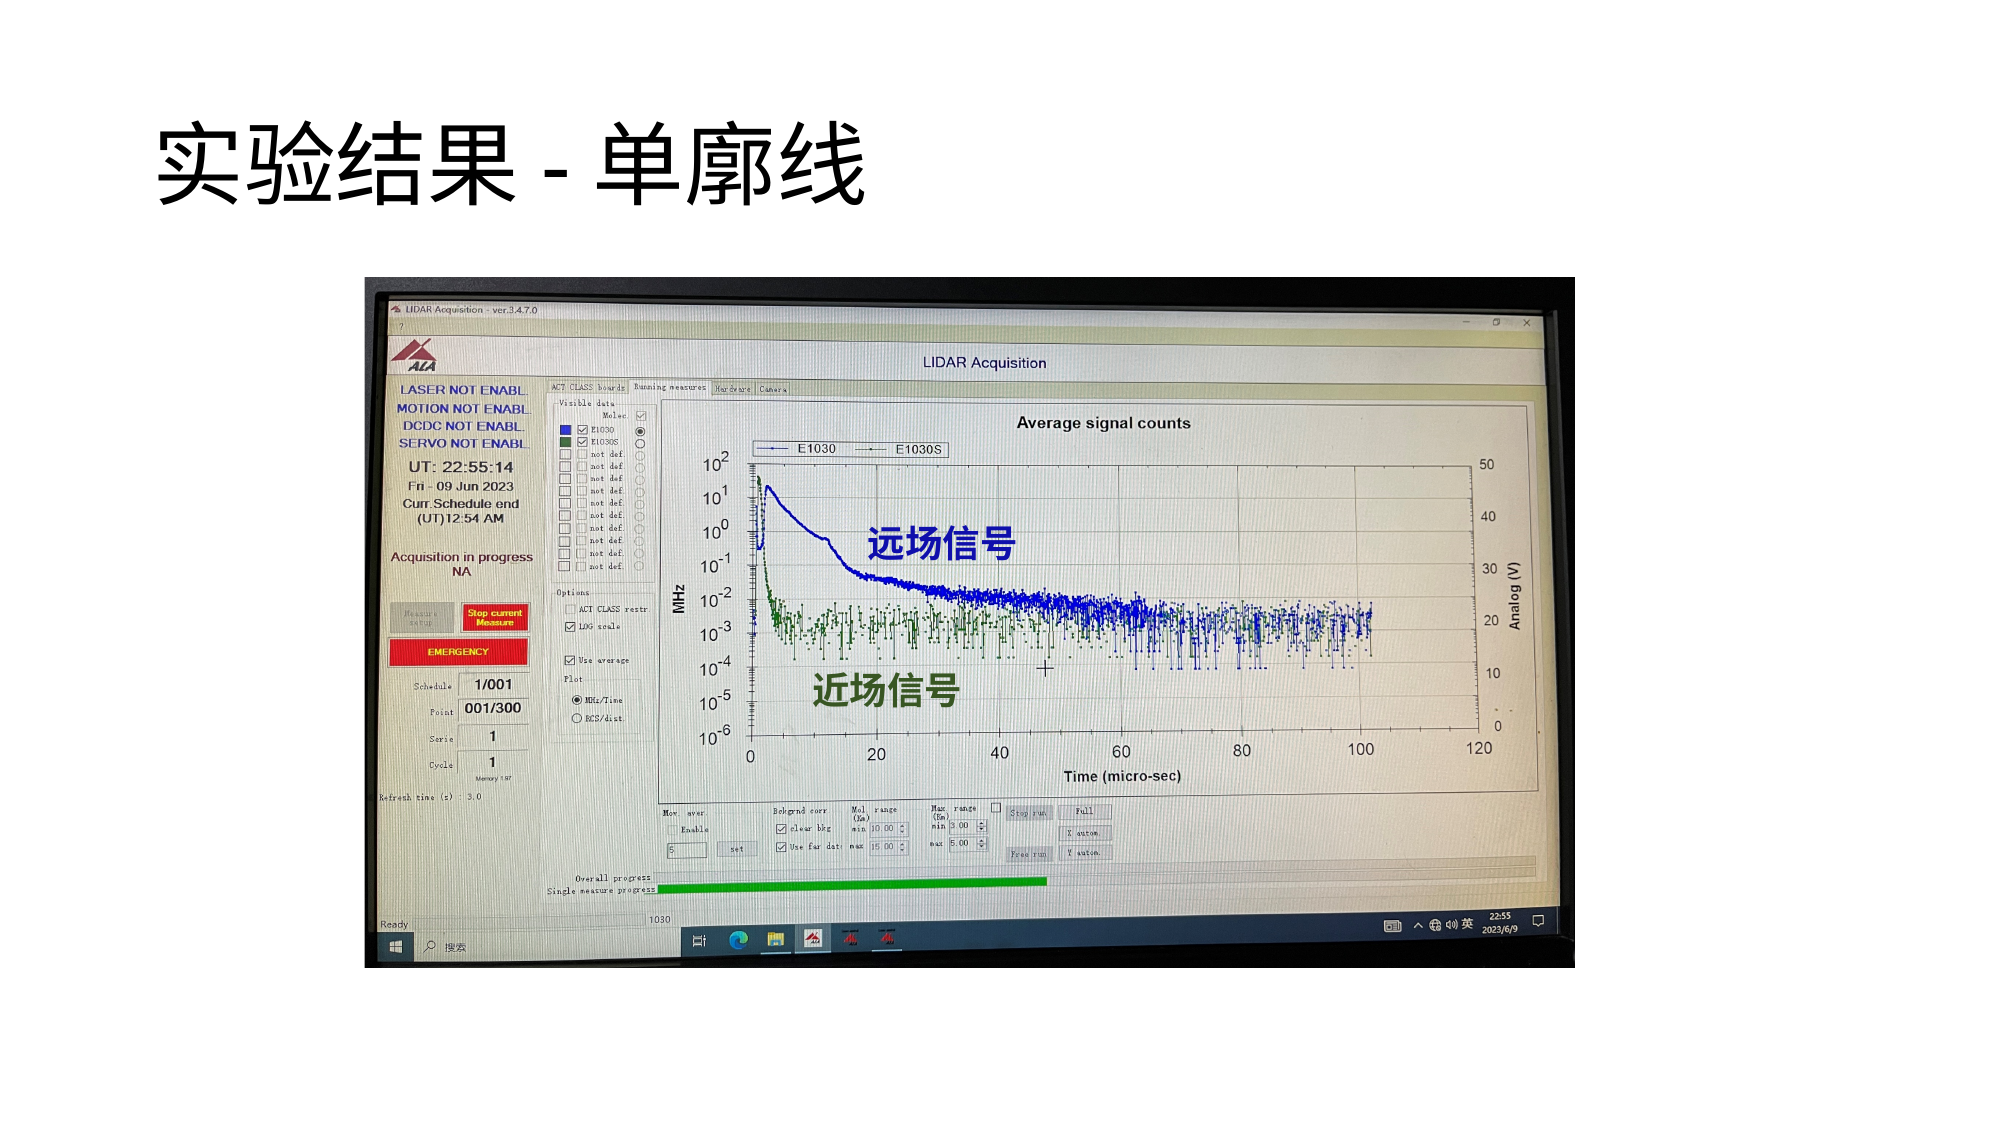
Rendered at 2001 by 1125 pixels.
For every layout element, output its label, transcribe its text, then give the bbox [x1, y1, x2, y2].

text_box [364, 277, 1575, 968]
title 实验结果-单廓线 [137, 59, 1863, 278]
